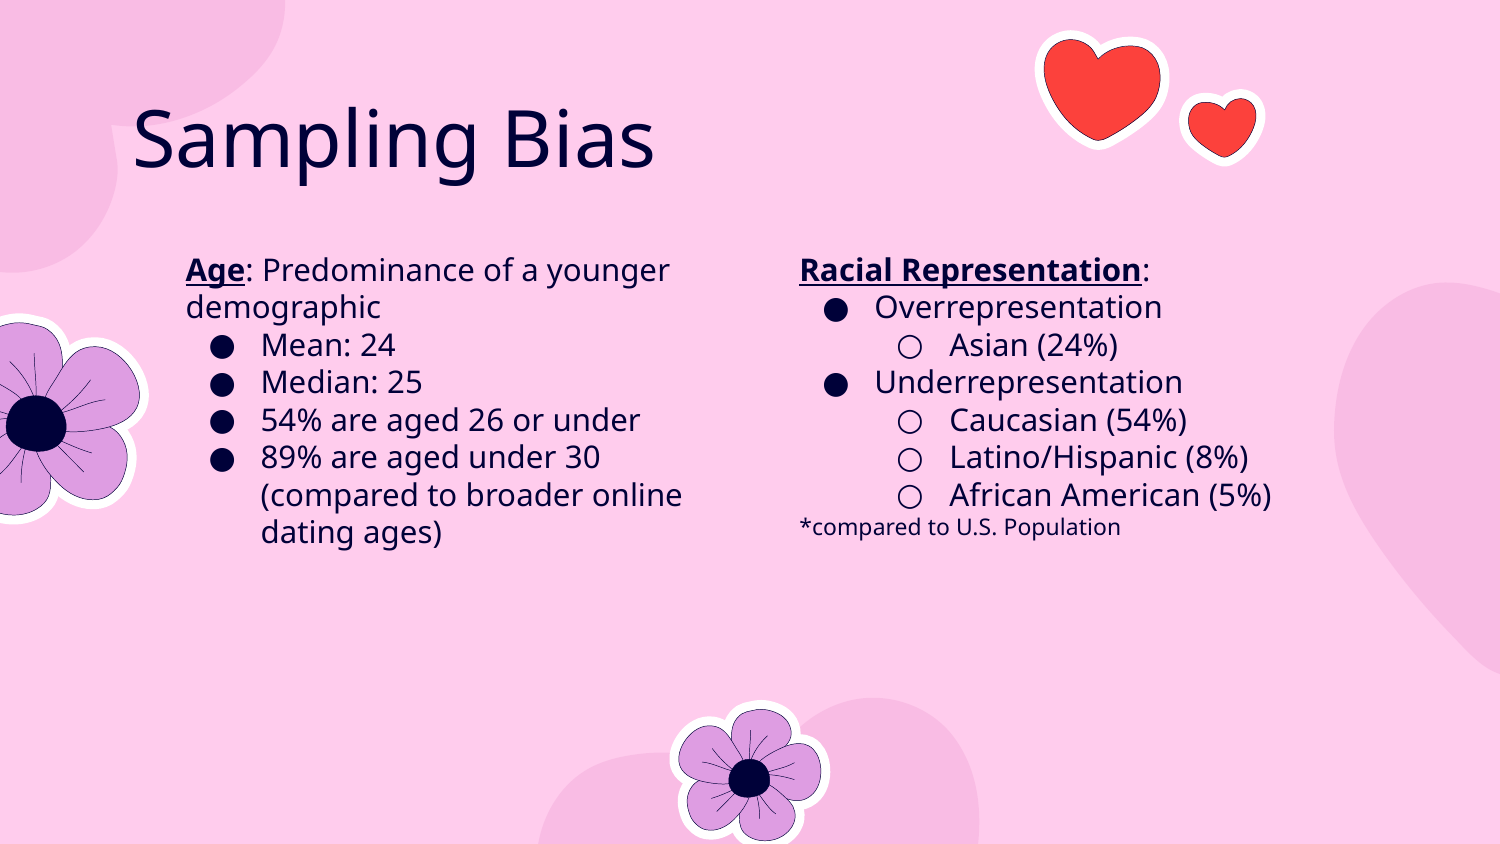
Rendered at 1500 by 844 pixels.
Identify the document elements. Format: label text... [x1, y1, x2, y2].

title Sampling Bias [116, 72, 1383, 167]
subtitle Age: Predominance of a younger demographic Mean: 24 Median: 25 54% are aged 26 or under 89% are aged under 30 (compared to broader online dating ages) [170, 235, 716, 566]
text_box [678, 709, 822, 842]
subtitle Racial Representation: Overrepresentation Asian (24%) Underrepresentation Caucasian (54%) Latino/Hispanic (8%) African American (5%) *compared to U.S. Population [784, 235, 1330, 566]
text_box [1037, 39, 1161, 143]
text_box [1187, 98, 1260, 159]
